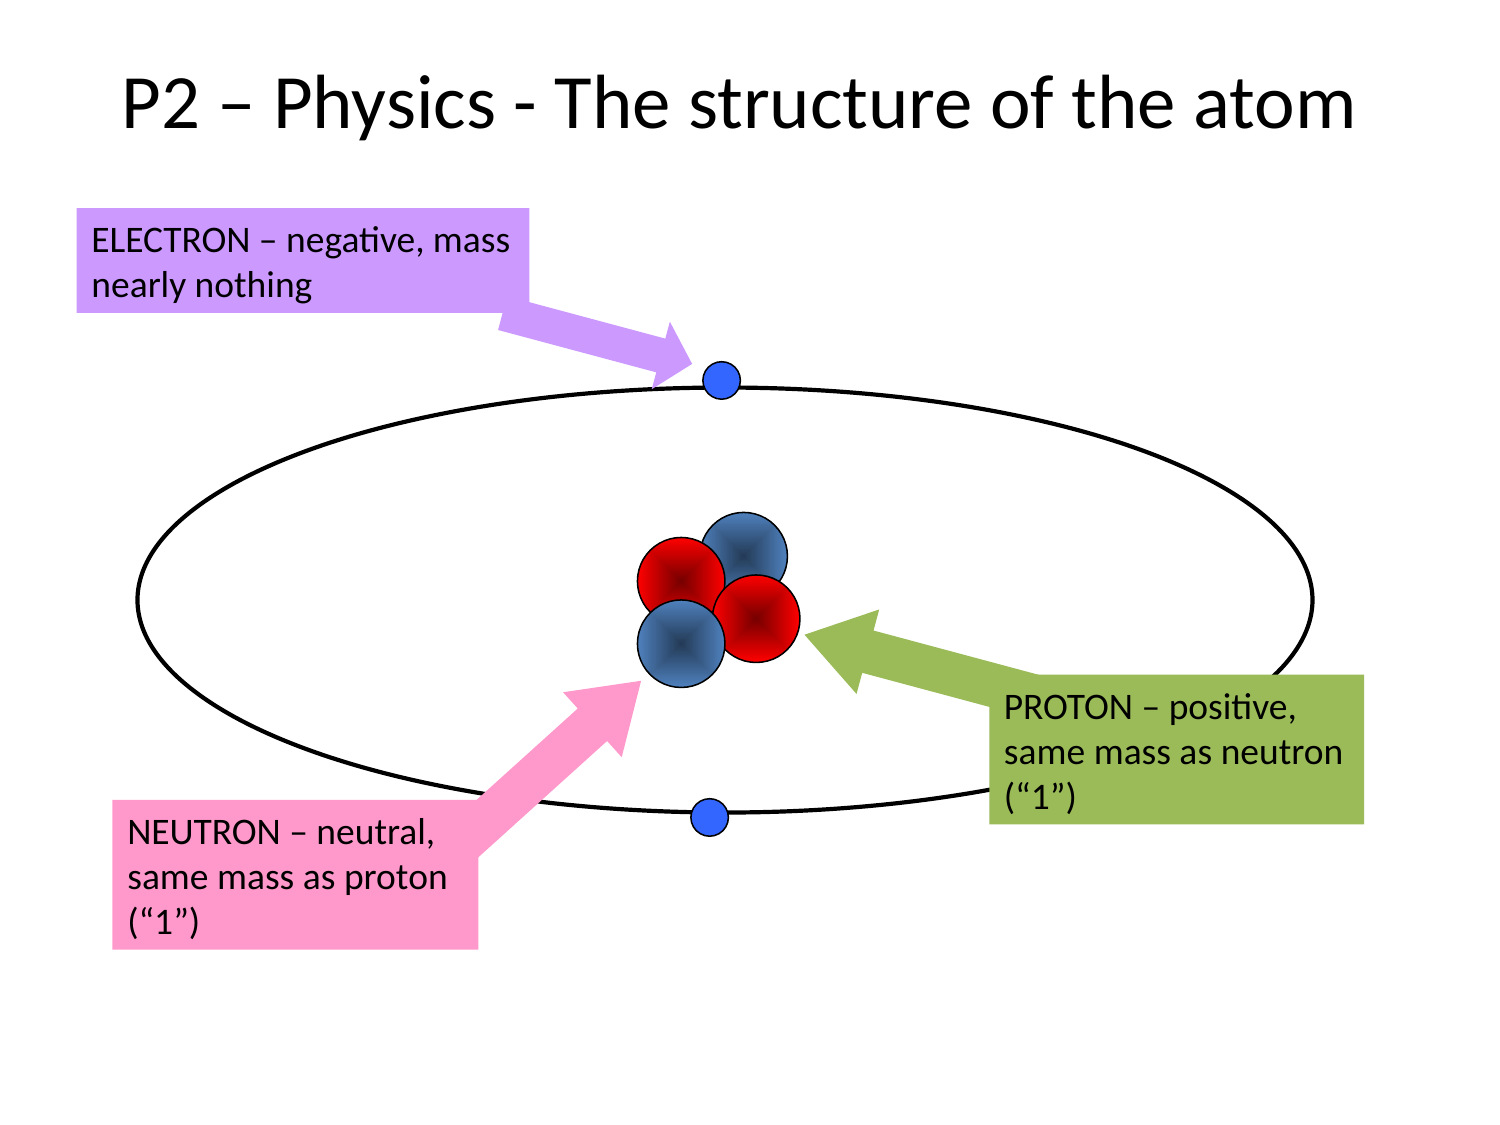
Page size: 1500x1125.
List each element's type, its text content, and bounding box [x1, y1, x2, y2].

text_box [702, 361, 741, 400]
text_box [112, 724, 676, 952]
text_box [137, 387, 1313, 723]
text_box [637, 512, 801, 688]
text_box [799, 624, 1365, 827]
text_box [631, 696, 794, 813]
title P2 – Physics - The structure of the atom [64, 42, 1415, 153]
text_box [76, 207, 696, 374]
text_box [690, 798, 729, 837]
